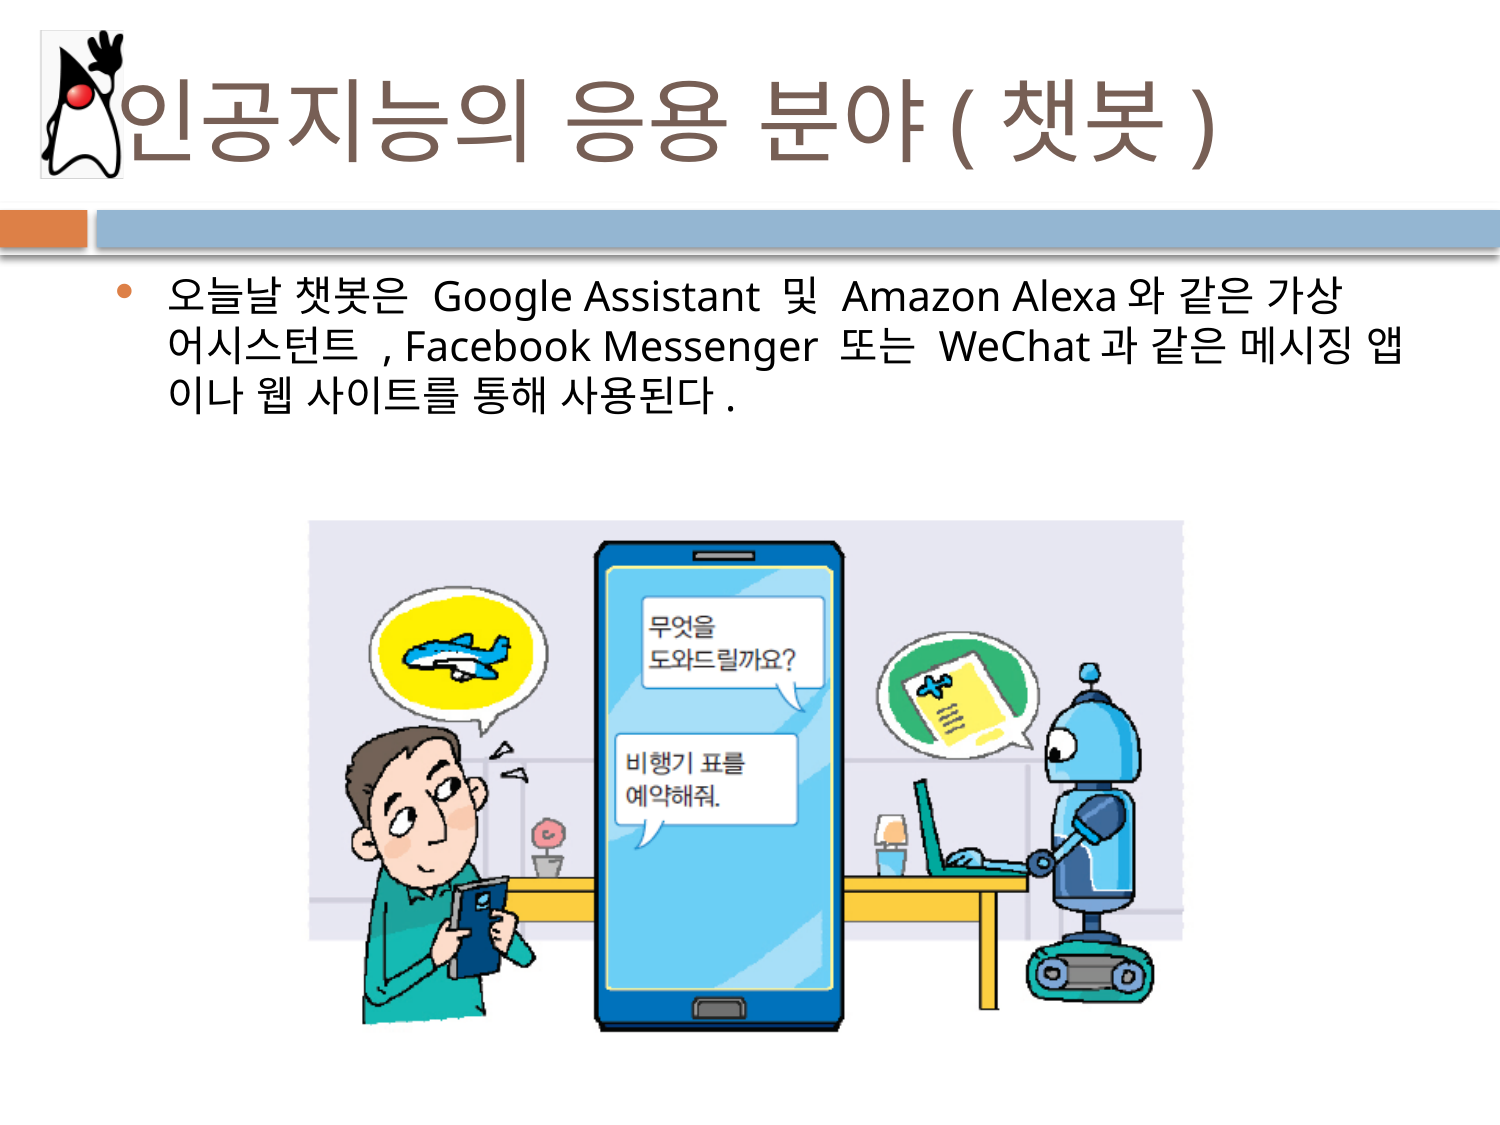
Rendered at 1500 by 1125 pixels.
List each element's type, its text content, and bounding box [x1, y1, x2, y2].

picture [286, 494, 1214, 1052]
title 인공지능의 응용 분야(챗봇) [100, 37, 1438, 200]
list 오늘날 챗봇은 Google Assistant 및 Amazon Alexa와 같은 가상 어시스턴트 , Facebook Messenger 또는 WeChat과 같은 메시징 앱 이나 웹 사이트를 통해 사용된다. [100, 262, 1438, 1000]
picture [39, 30, 124, 179]
